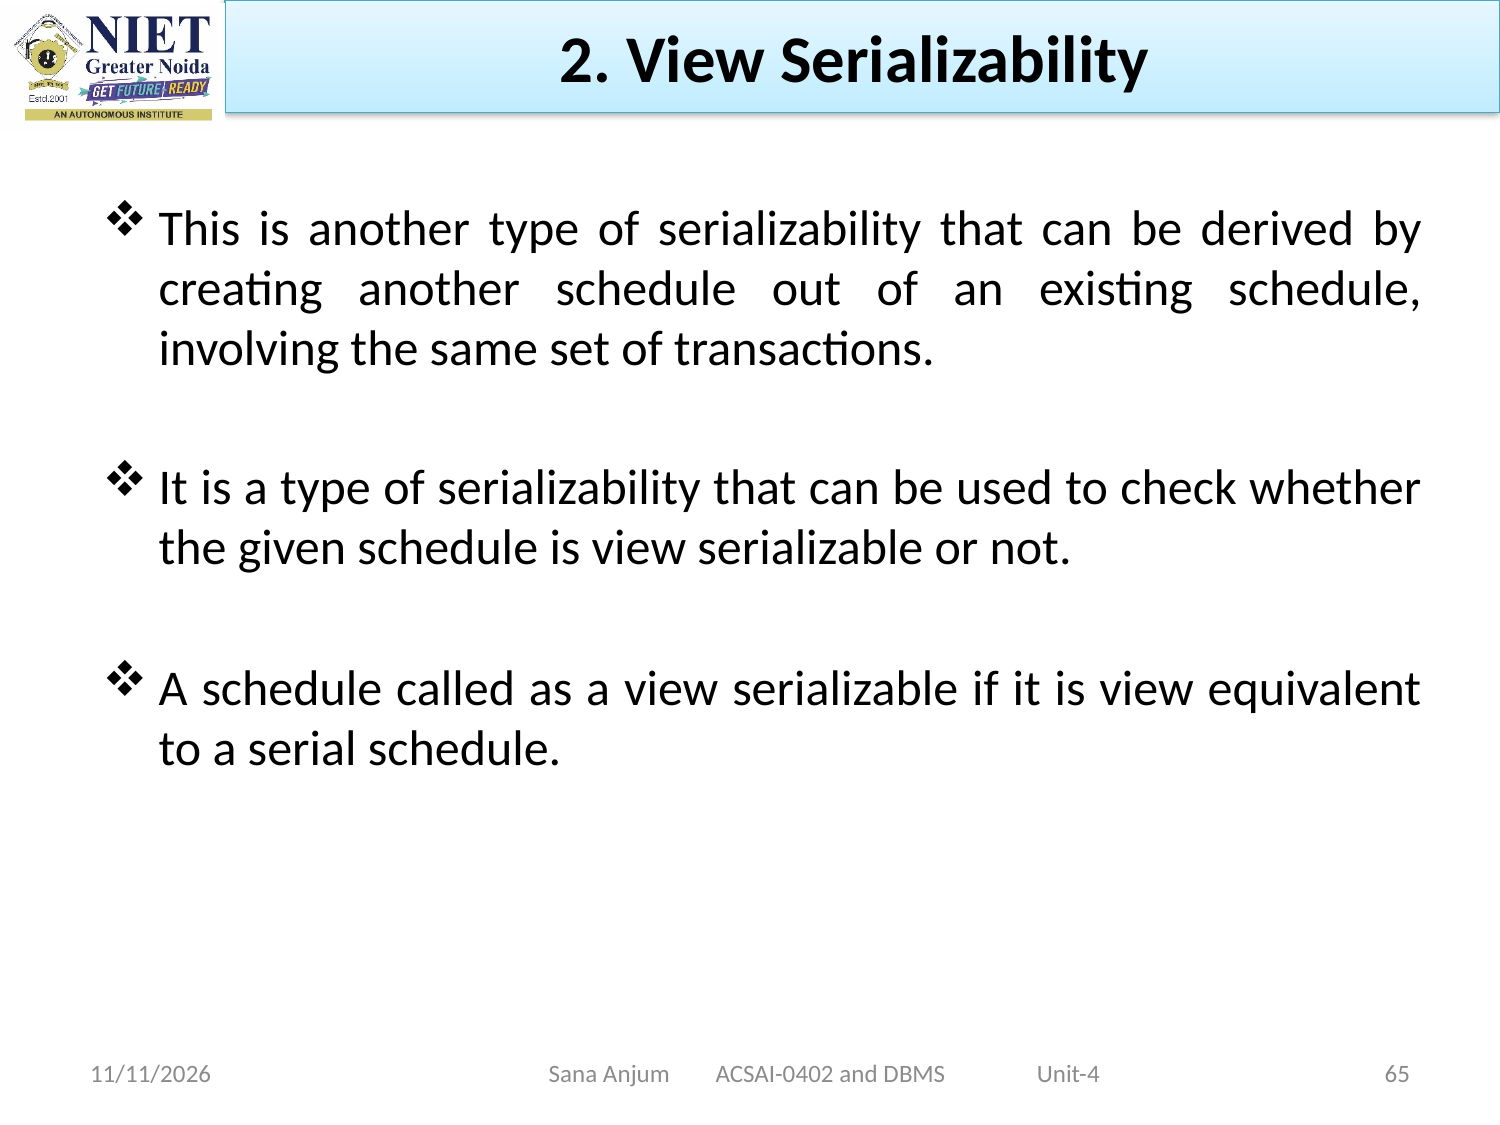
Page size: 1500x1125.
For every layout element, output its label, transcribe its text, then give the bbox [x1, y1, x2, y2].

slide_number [75, 1042, 412, 1103]
footer Sana Anjum ACSAI-0402 and DBMS Unit-4 [412, 1042, 1074, 1103]
slide_number 65 [1074, 1042, 1425, 1103]
text_box 2. View Serializability [224, 0, 1500, 113]
picture [0, 2, 226, 131]
list This is another type of serializability that can be derived by creating another schedule out of an existing schedule, involving the same set of transactions. It is a type of serializability that can be used to check whether the given schedule is view serializable or not. A schedule called as a view serializable if it is view equivalent to a serial schedule. [87, 187, 1438, 1038]
